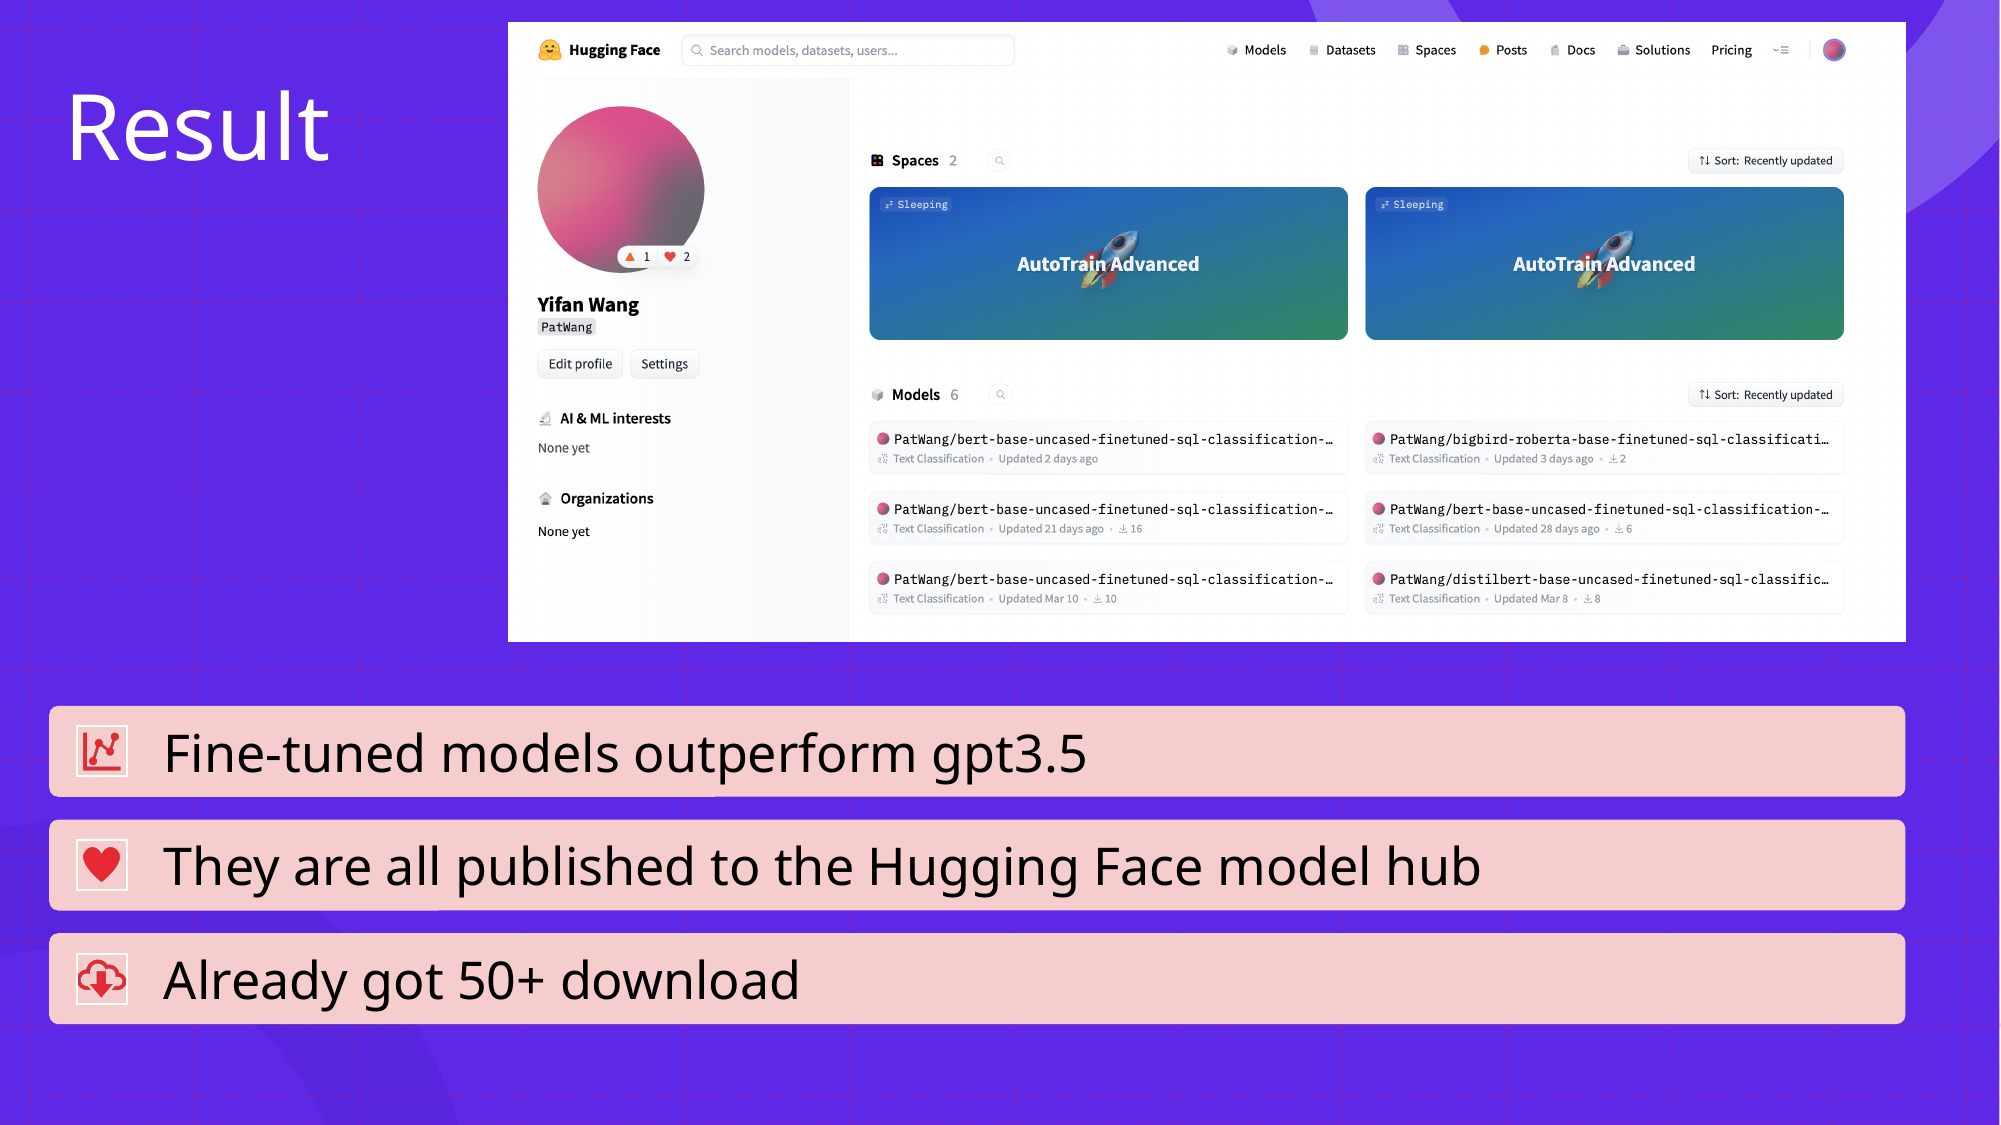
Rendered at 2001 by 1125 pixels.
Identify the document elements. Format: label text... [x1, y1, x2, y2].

title Result [49, 22, 508, 240]
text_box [49, 705, 1906, 1025]
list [508, 22, 1906, 642]
